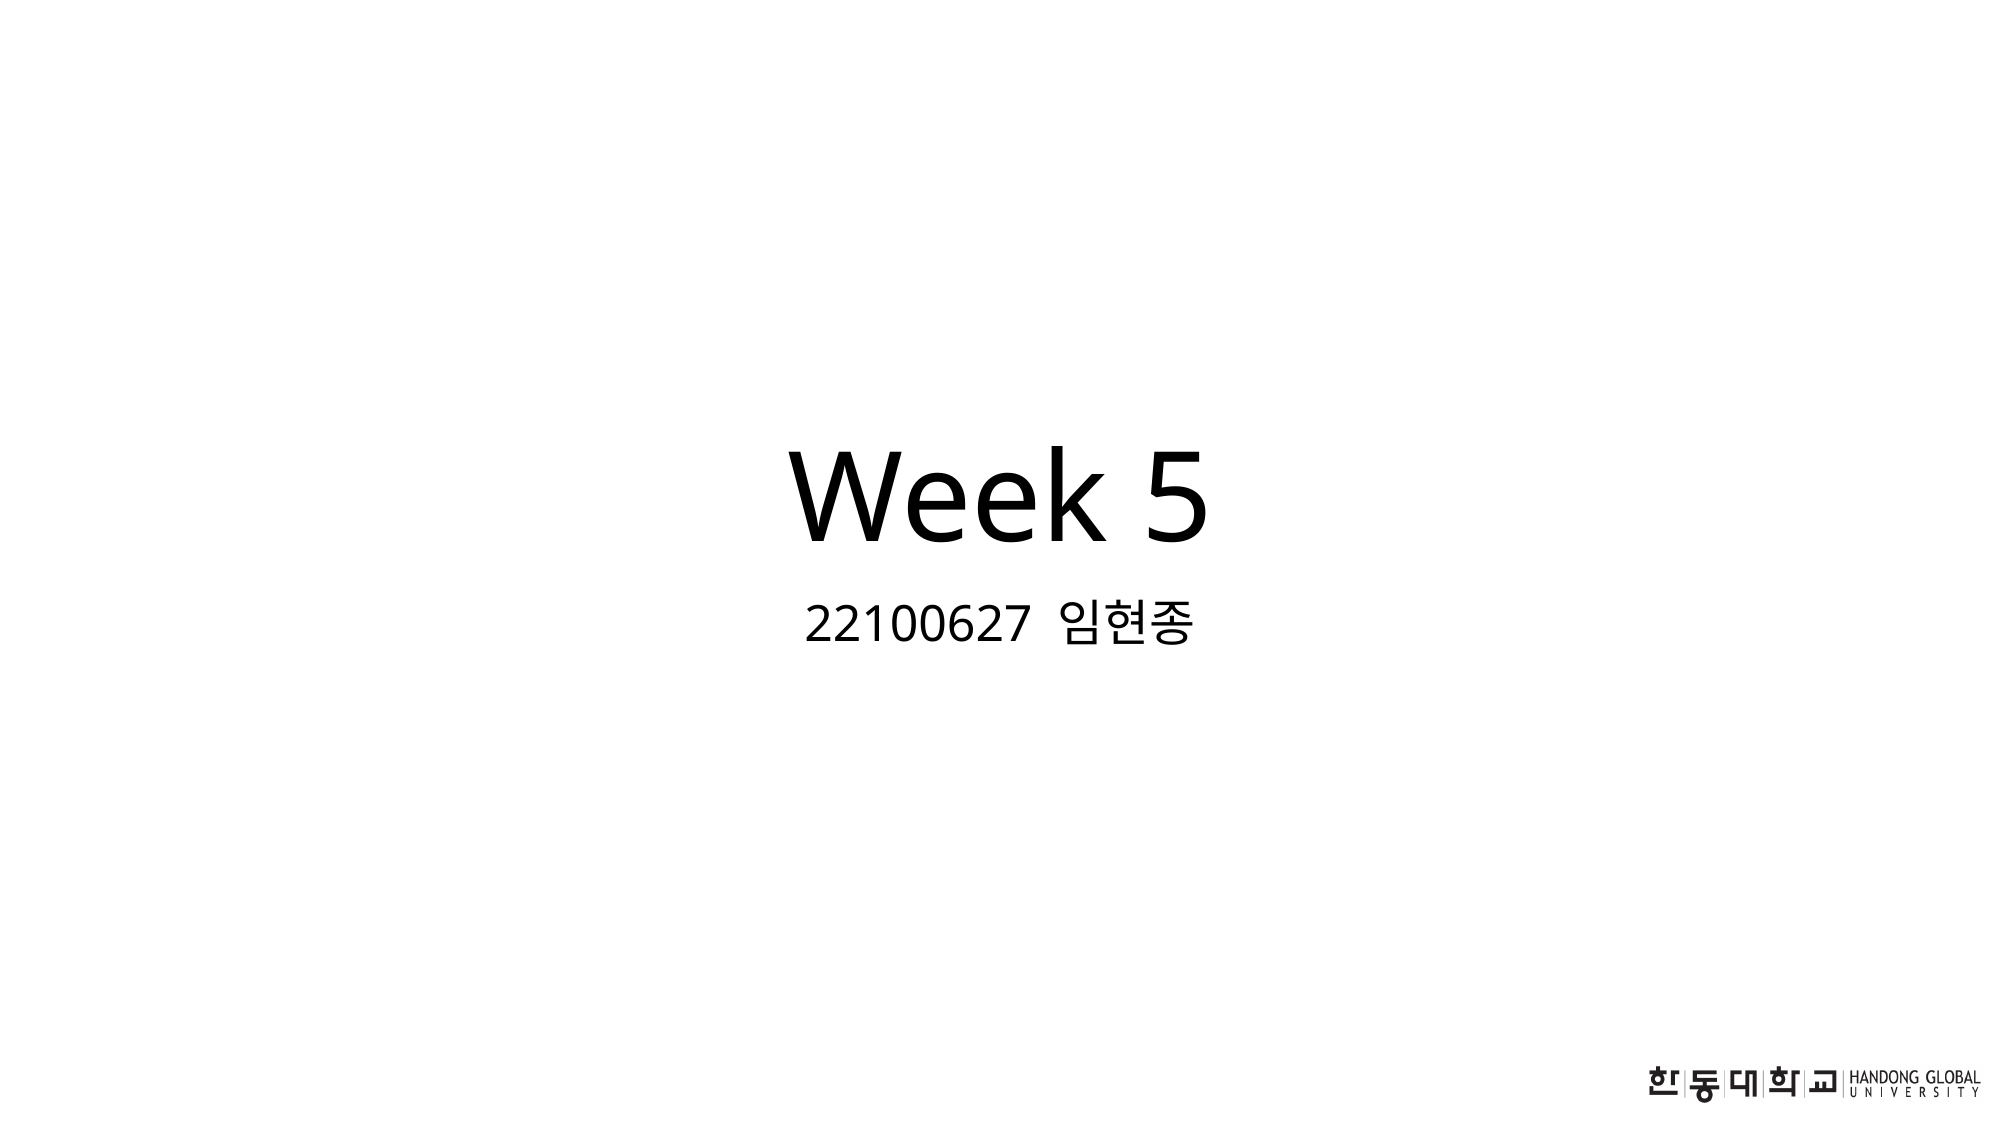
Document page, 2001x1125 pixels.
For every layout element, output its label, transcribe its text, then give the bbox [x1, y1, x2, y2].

title Week 5 [249, 184, 1750, 576]
picture [1643, 1061, 1984, 1106]
subtitle 22100627 임현종 [249, 590, 1750, 863]
